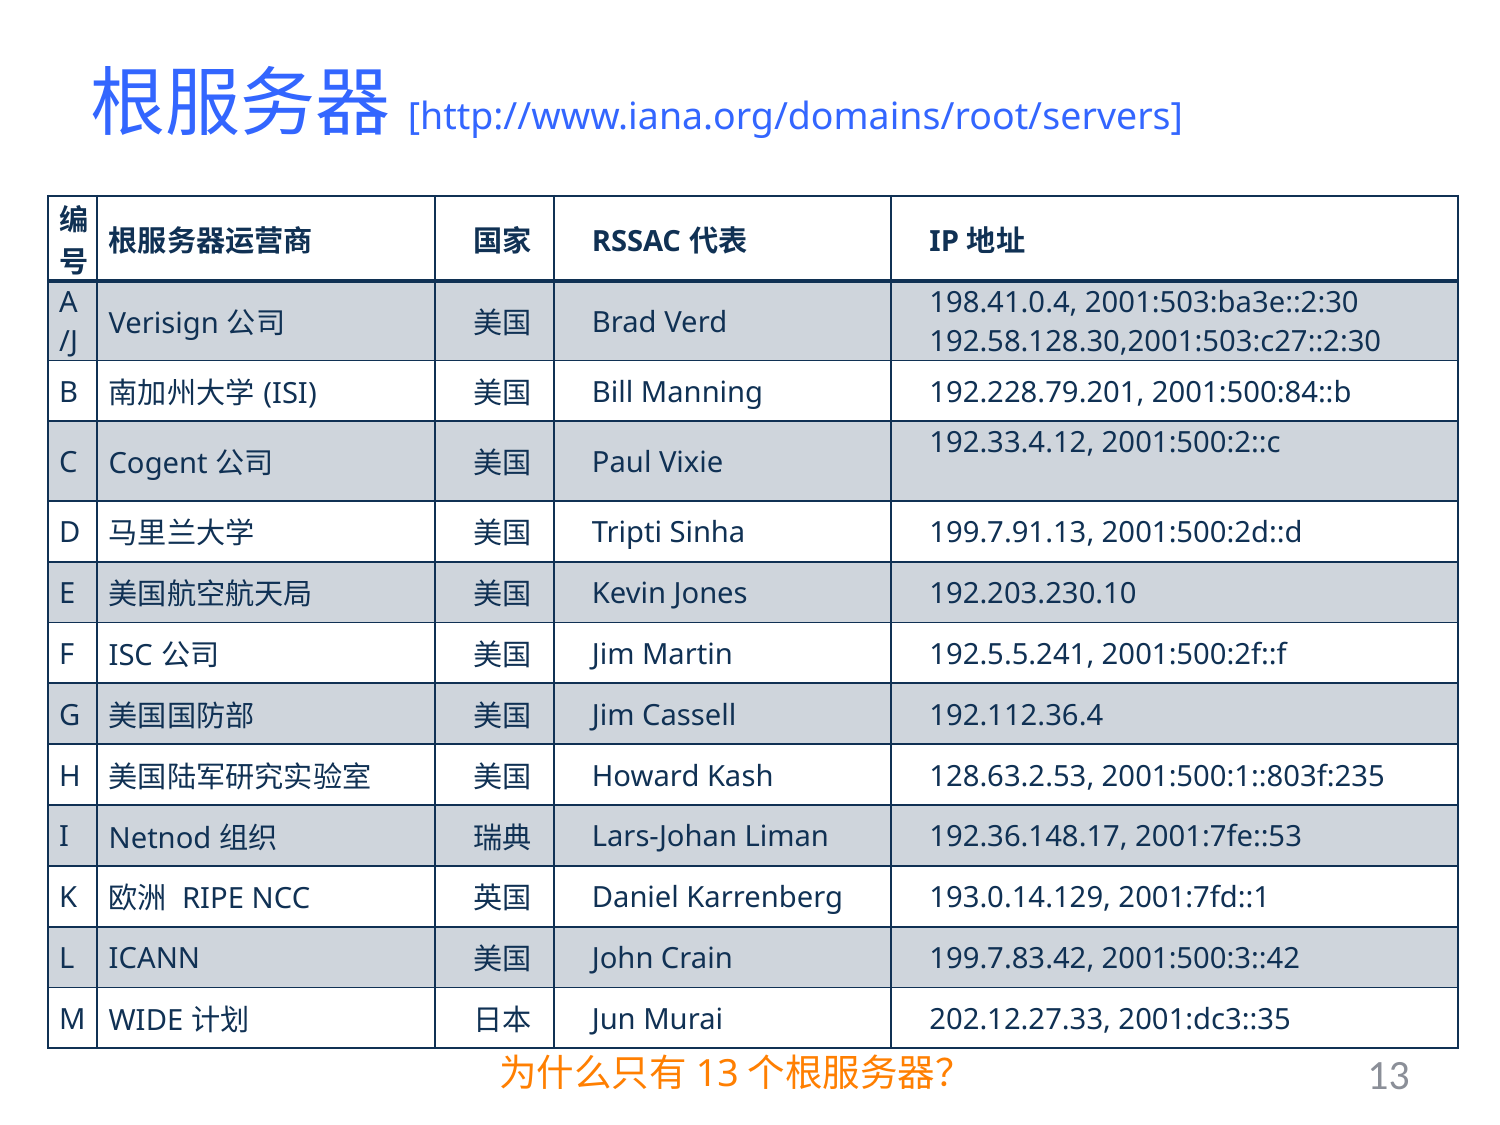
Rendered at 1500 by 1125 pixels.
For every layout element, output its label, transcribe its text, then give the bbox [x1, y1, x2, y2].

table_cell Lars-Johan Liman [555, 806, 890, 865]
slide_number 13 [1074, 1049, 1425, 1103]
table_cell 美国 [436, 422, 553, 500]
table_header RSSAC代表 [555, 197, 890, 279]
table_cell E [49, 563, 96, 622]
table_cell D [49, 502, 96, 561]
table_cell Jim Cassell [555, 684, 890, 743]
table_cell K [49, 867, 96, 926]
table_cell Jun Murai [555, 988, 890, 1041]
table_cell Kevin Jones [555, 563, 890, 622]
title 根服务器[http://www.iana.org/domains/root/servers] [75, 6, 1425, 194]
table_header 国家 [436, 197, 553, 279]
table_cell John Crain [555, 928, 890, 987]
table_cell Paul Vixie [555, 422, 890, 500]
table_cell Bill Manning [555, 361, 890, 420]
table_cell 美国国防部 [98, 684, 434, 743]
table_cell Jim Martin [555, 623, 890, 682]
table_cell 美国航空航天局 [98, 563, 434, 622]
table_header 根服务器运营商 [98, 197, 434, 279]
table_cell B [49, 361, 96, 420]
table_cell 美国 [436, 745, 553, 804]
table_cell 192.36.148.17, 2001:7fe::53 [892, 806, 1457, 865]
table_cell 199.7.83.42, 2001:500:3::42 [892, 928, 1457, 987]
table_cell Daniel Karrenberg [555, 867, 890, 926]
table_cell Tripti Sinha [555, 502, 890, 561]
table_cell A/J [49, 283, 96, 360]
table_cell Verisign公司 [98, 283, 434, 360]
table_cell Howard Kash [555, 745, 890, 804]
table_cell 128.63.2.53, 2001:500:1::803f:235 [892, 745, 1457, 804]
table_cell 欧洲 RIPE NCC [98, 867, 434, 926]
table_cell 美国 [436, 502, 553, 561]
table_cell WIDE计划 [98, 988, 434, 1047]
table_cell 美国 [436, 684, 553, 743]
table_header IP地址 [892, 197, 1457, 279]
table_cell F [49, 623, 96, 682]
table_cell H [49, 745, 96, 804]
table_cell 美国 [436, 928, 553, 987]
table_cell Brad Verd [555, 283, 890, 360]
table_cell 日本 [436, 988, 553, 1047]
table_cell C [49, 422, 96, 500]
table_cell 202.12.27.33, 2001:dc3::35 [892, 988, 1457, 1047]
table_cell 美国陆军研究实验室 [98, 745, 434, 804]
table_cell ISC公司 [98, 623, 434, 682]
table_cell Cogent公司 [98, 422, 434, 500]
table_cell 英国 [436, 867, 553, 926]
table_cell 198.41.0.4, 2001:503:ba3e::2:30 192.58.128.30,2001:503:c27::2:30 [892, 283, 1457, 360]
table_cell 193.0.14.129, 2001:7fd::1 [892, 867, 1457, 926]
table_cell 美国 [436, 361, 553, 420]
table_cell 瑞典 [436, 806, 553, 865]
table_cell 美国 [436, 623, 553, 682]
table_cell I [49, 806, 96, 865]
table_cell 南加州大学(ISI) [98, 361, 434, 420]
table_cell M [49, 988, 96, 1047]
table_cell ICANN [98, 928, 434, 987]
table_header 编号 [49, 197, 96, 279]
table_cell L [49, 928, 96, 987]
table_cell 美国 [436, 563, 553, 622]
table_cell 马里兰大学 [98, 502, 434, 561]
table_cell 192.5.5.241, 2001:500:2f::f [892, 623, 1457, 682]
text_box 为什么只有13个根服务器？ [484, 1041, 988, 1102]
table_cell 192.203.230.10 [892, 563, 1457, 622]
table_cell 192.112.36.4 [892, 684, 1457, 743]
table_cell 192.228.79.201, 2001:500:84::b [892, 361, 1457, 420]
table_cell 美国 [436, 283, 553, 360]
table_cell 192.33.4.12, 2001:500:2::c [892, 422, 1457, 500]
table_cell Netnod组织 [98, 806, 434, 865]
table_cell 199.7.91.13, 2001:500:2d::d [892, 502, 1457, 561]
table_cell G [49, 684, 96, 743]
